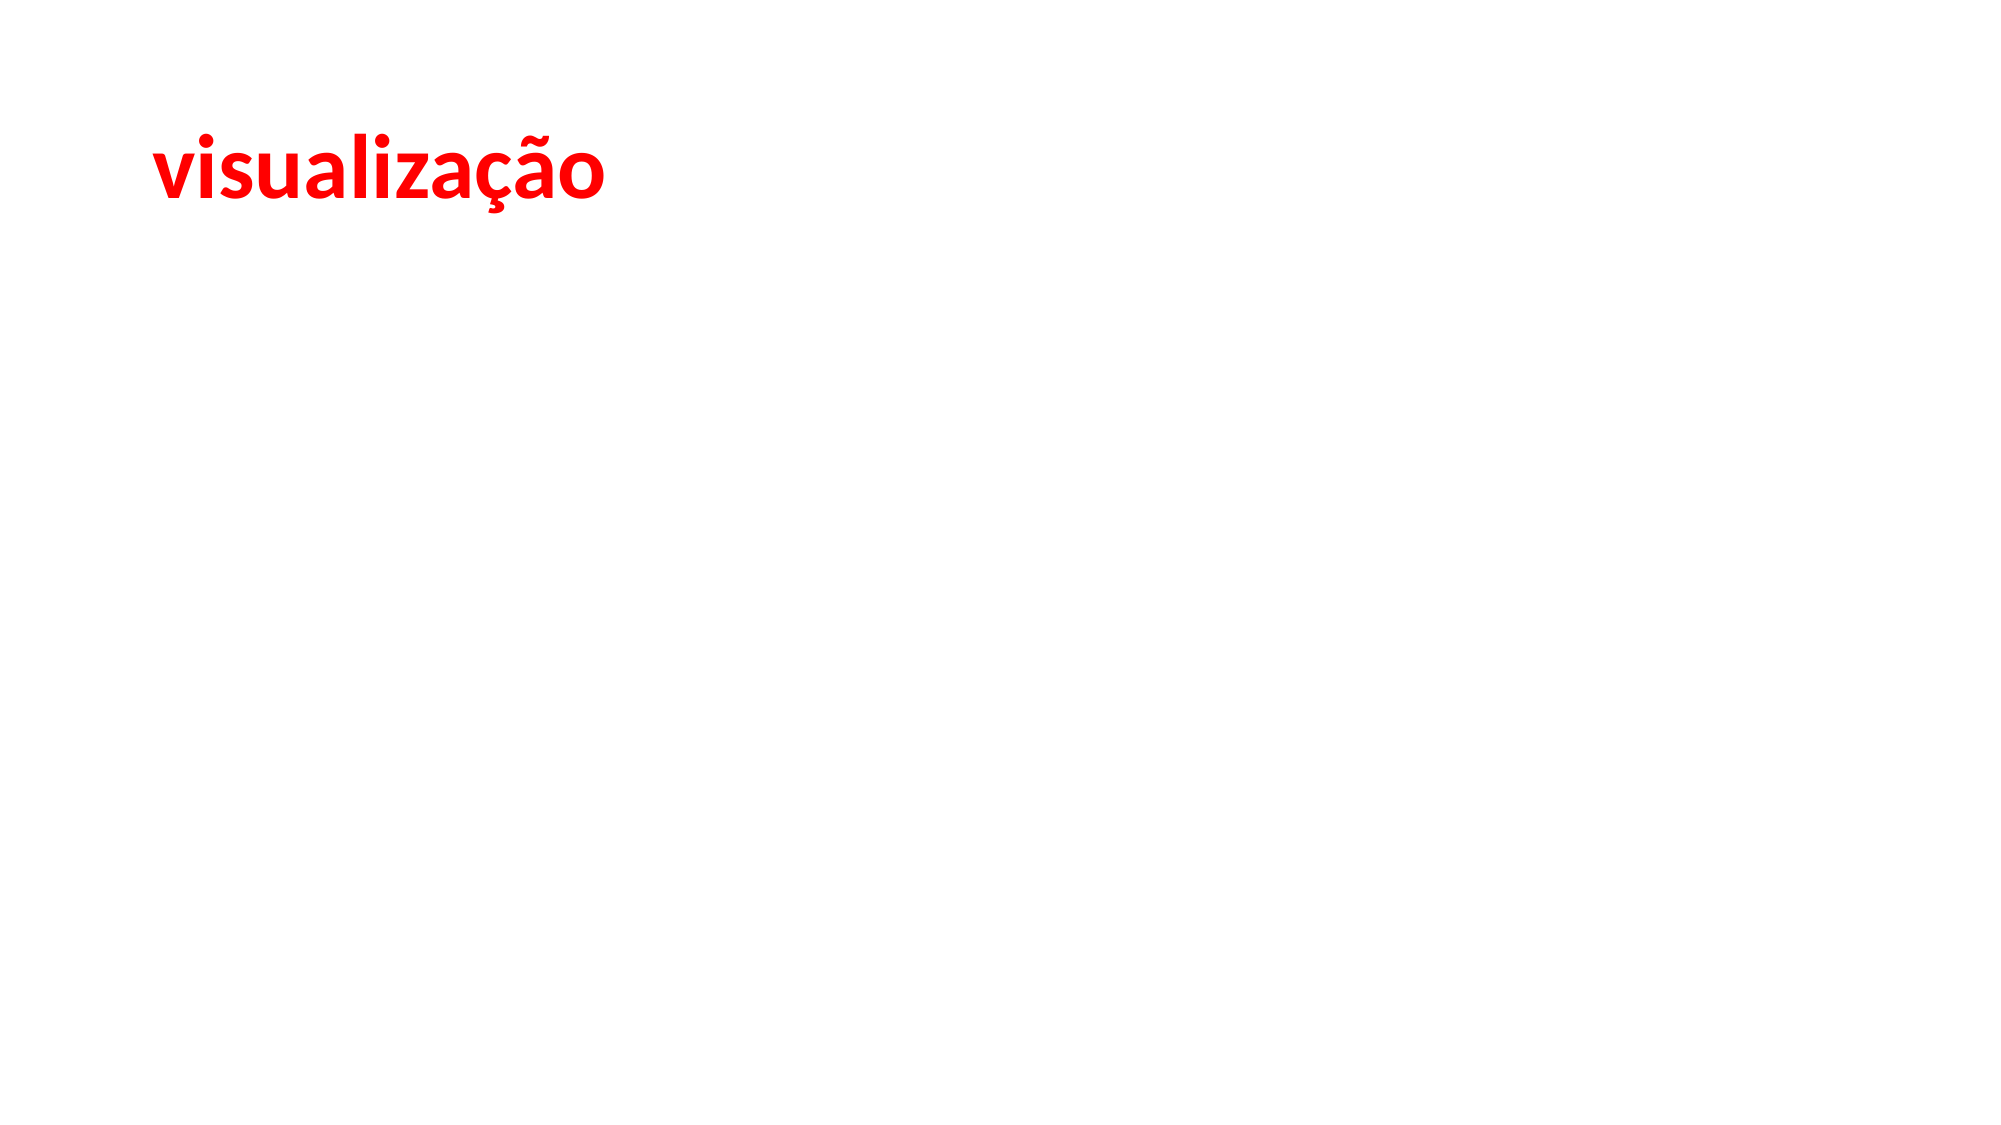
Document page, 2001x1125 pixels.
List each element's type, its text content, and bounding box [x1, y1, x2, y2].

title visualização [137, 59, 1863, 278]
